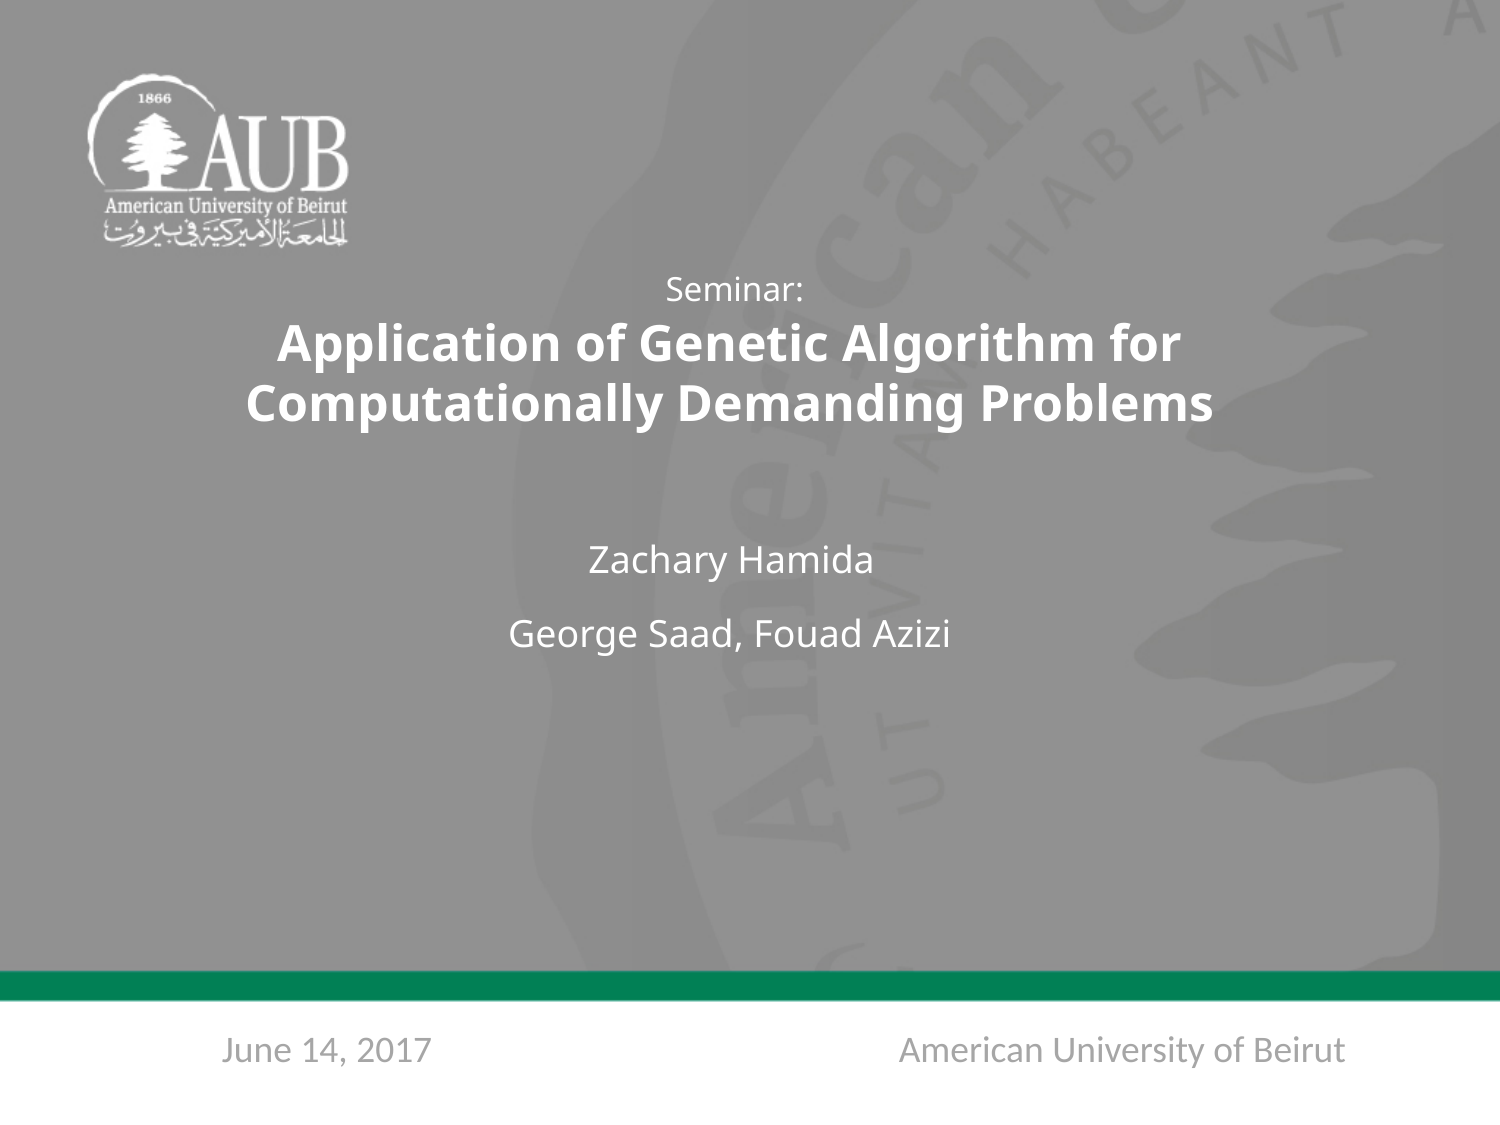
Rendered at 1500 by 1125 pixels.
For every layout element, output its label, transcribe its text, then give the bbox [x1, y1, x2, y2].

text_box June 14, 2017 [207, 1017, 680, 1091]
text_box Application of Genetic Algorithm for Computationally Demanding Problems [139, 275, 1321, 469]
text_box George Saad, Fouad Azizi [493, 602, 967, 663]
picture [0, 0, 1500, 1125]
text_box Zachary Hamida [573, 528, 891, 588]
text_box American University of Beirut [826, 1017, 1362, 1091]
text_box Seminar: [650, 261, 819, 316]
